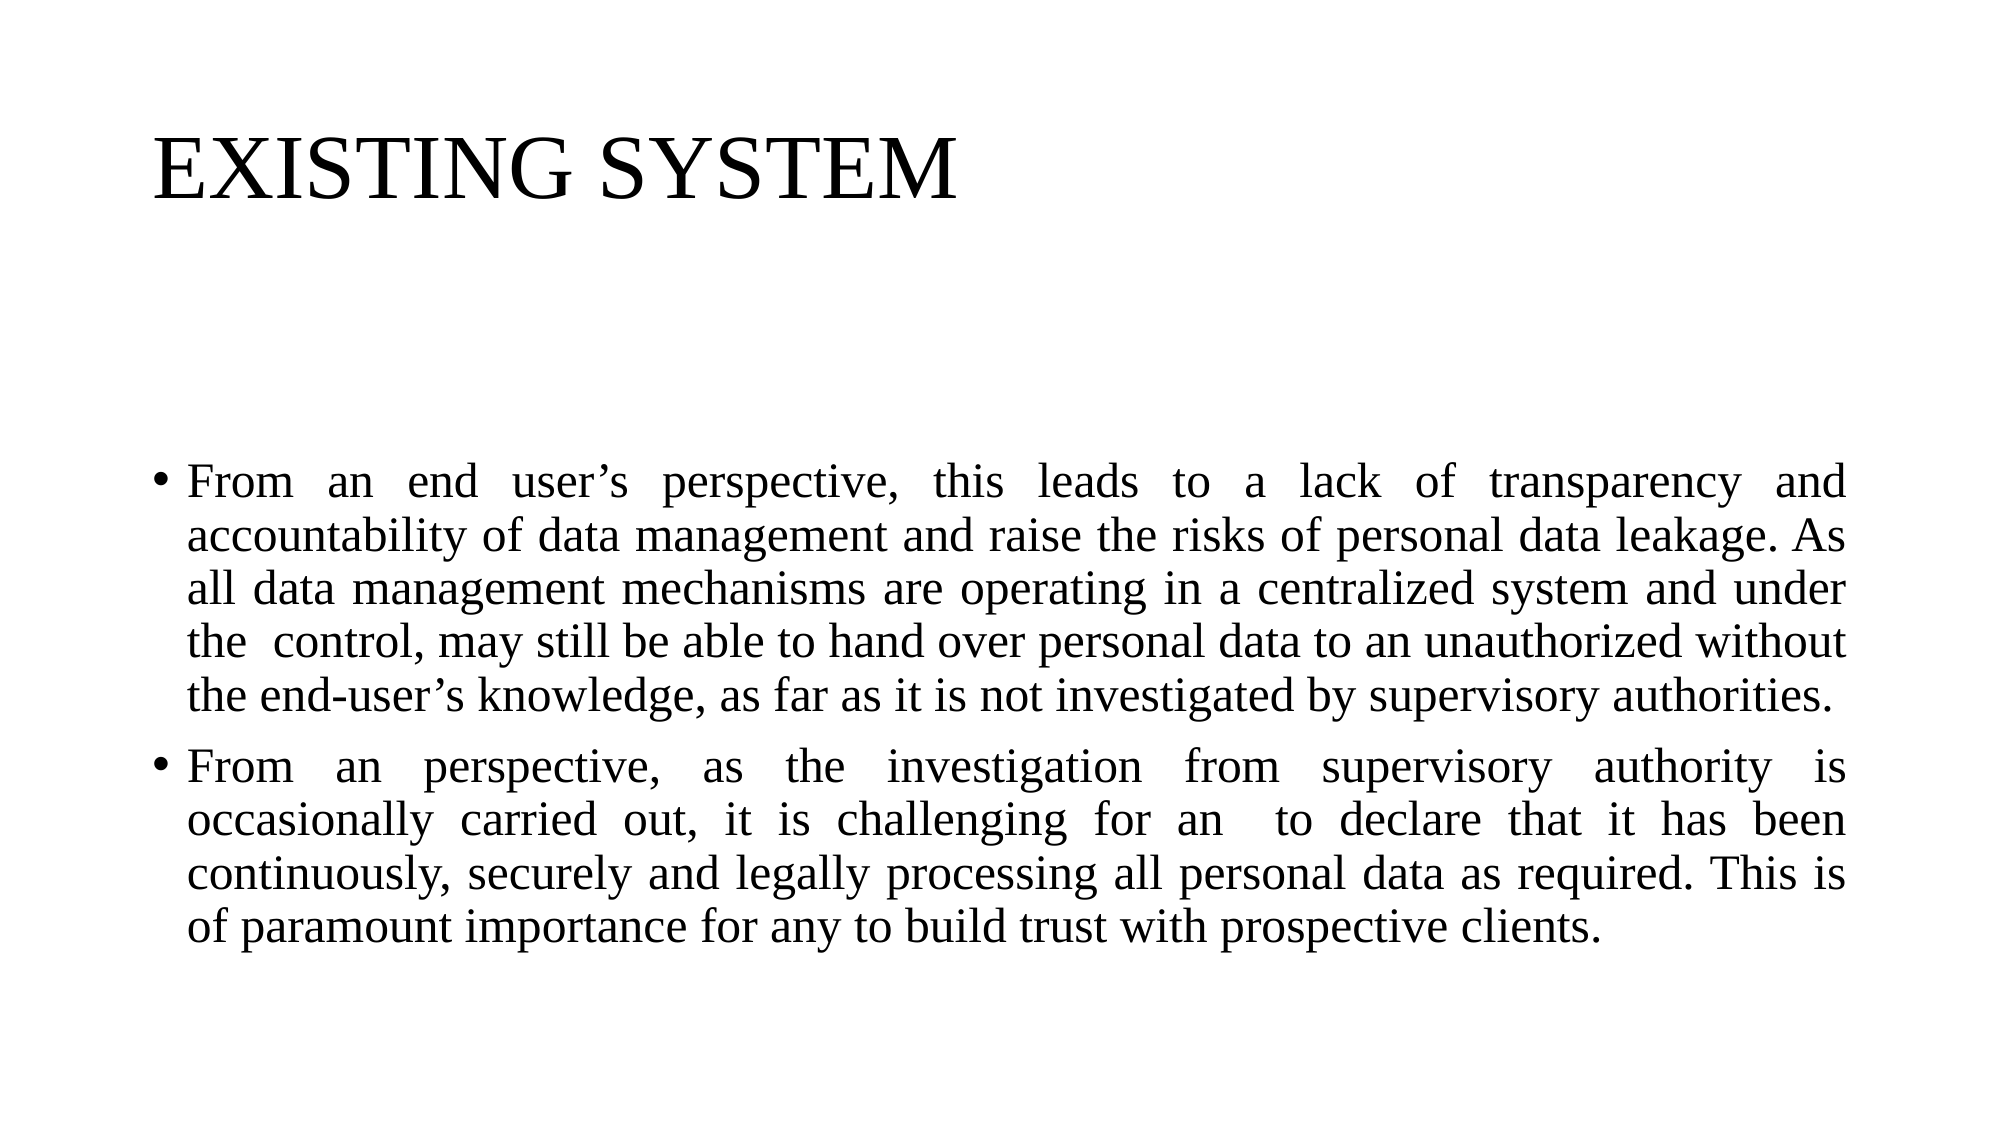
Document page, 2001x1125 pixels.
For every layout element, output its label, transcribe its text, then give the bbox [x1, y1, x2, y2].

title EXISTING SYSTEM [137, 59, 1863, 278]
list From an end user’s perspective, this leads to a lack of transparency and accountability of data management and raise the risks of personal data leakage. As all data management mechanisms are operating in a centralized system and under the control, may still be able to hand over personal data to an unauthorized without the end-user’s knowledge, as far as it is not investigated by supervisory authorities. From an perspective, as the investigation from supervisory authority is occasionally carried out, it is challenging for an to declare that it has been continuously, securely and legally processing all personal data as required. This is of paramount importance for any to build trust with prospective clients. [137, 299, 1863, 1014]
